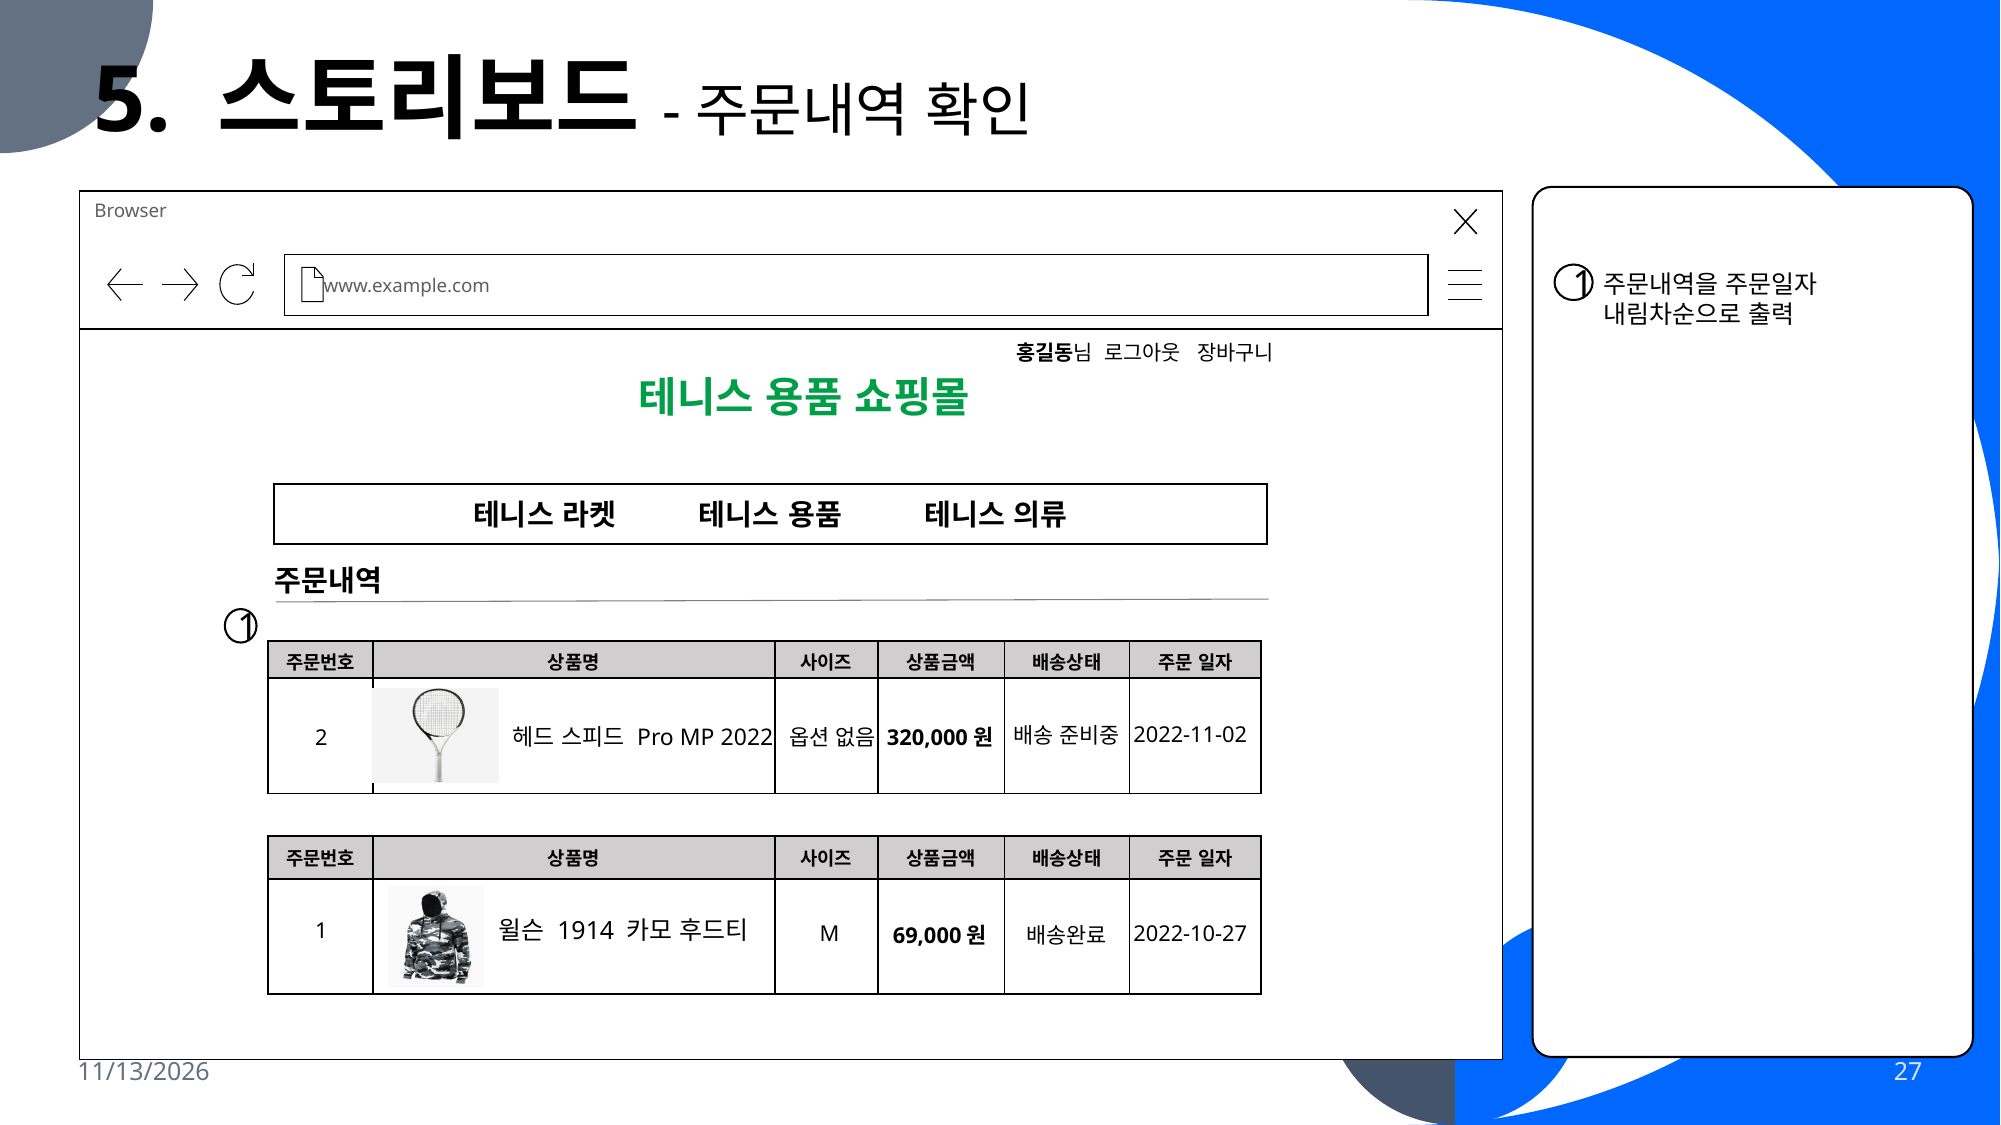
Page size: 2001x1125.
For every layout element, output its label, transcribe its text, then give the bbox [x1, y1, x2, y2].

picture [372, 688, 499, 783]
text_box 로그인 페이지로 이동 [1531, 185, 1975, 1059]
text_box 주문내역을 주문일자 내림차순으로 출력 [1588, 260, 1973, 336]
text_box 1 [1553, 263, 1588, 302]
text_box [79, 191, 1503, 1061]
slide_number 27 [1665, 1042, 1938, 1103]
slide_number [62, 1042, 513, 1103]
text_box 5. 스토리보드-주문내역 확인 [78, 44, 1615, 203]
picture [388, 886, 484, 987]
